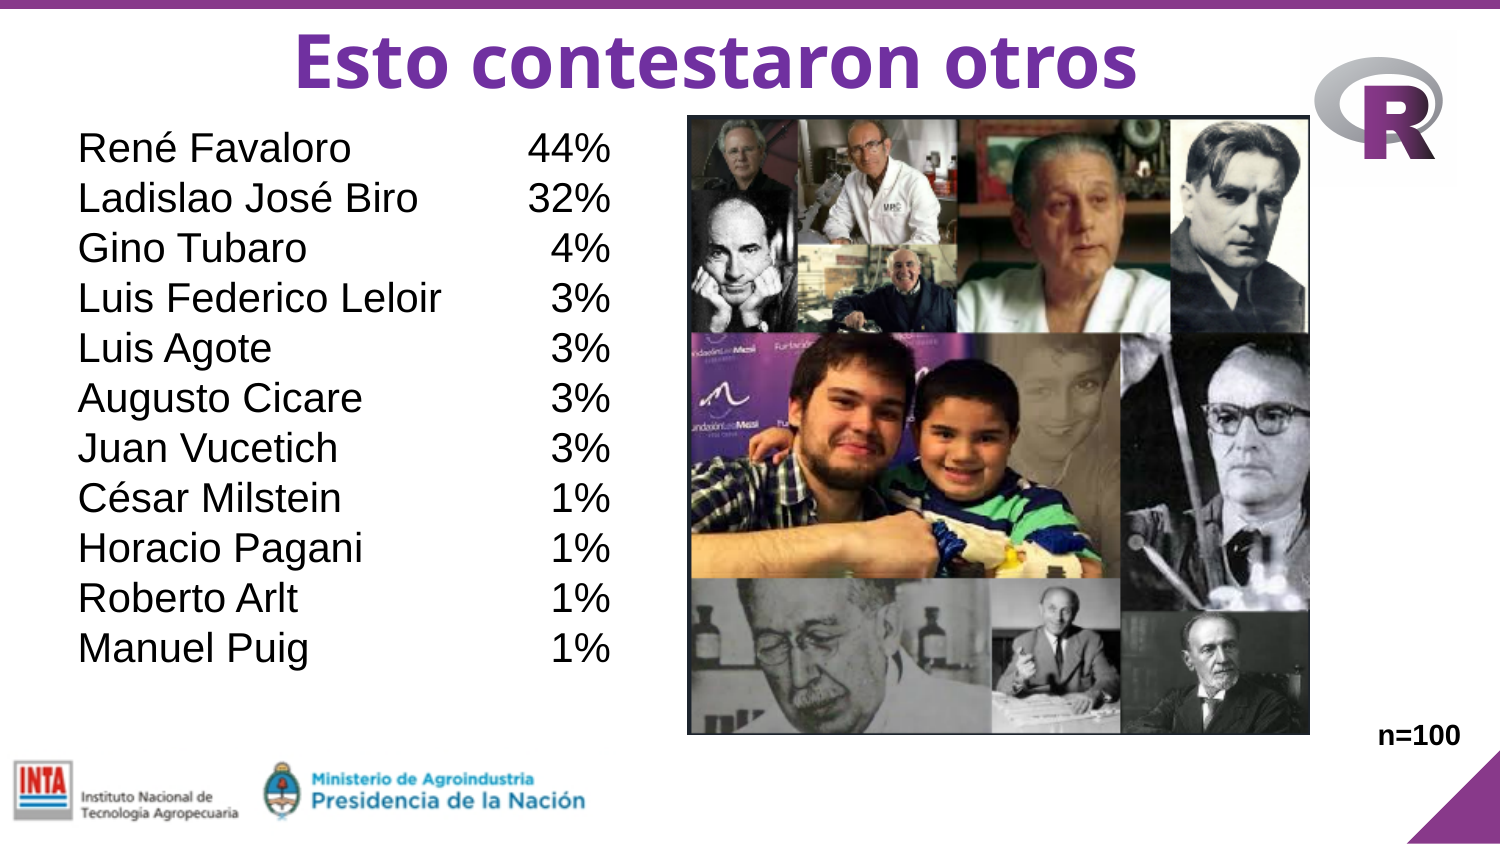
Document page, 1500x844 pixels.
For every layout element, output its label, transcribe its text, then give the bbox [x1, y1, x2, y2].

picture [687, 30, 1457, 735]
text_box René Favaloro 44% Ladislao José Biro 32% Gino Tubaro 4% Luis Federico Leloir 3% Luis Agote 3% Augusto Cicare 3% Juan Vucetich 3% César Milstein 1% Horacio Pagani 1% Roberto Arlt 1% Manuel Puig 1% [62, 113, 627, 679]
picture [0, 747, 619, 837]
text_box Esto contestaron otros [65, 8, 1366, 110]
text_box n=100 [1362, 709, 1477, 759]
